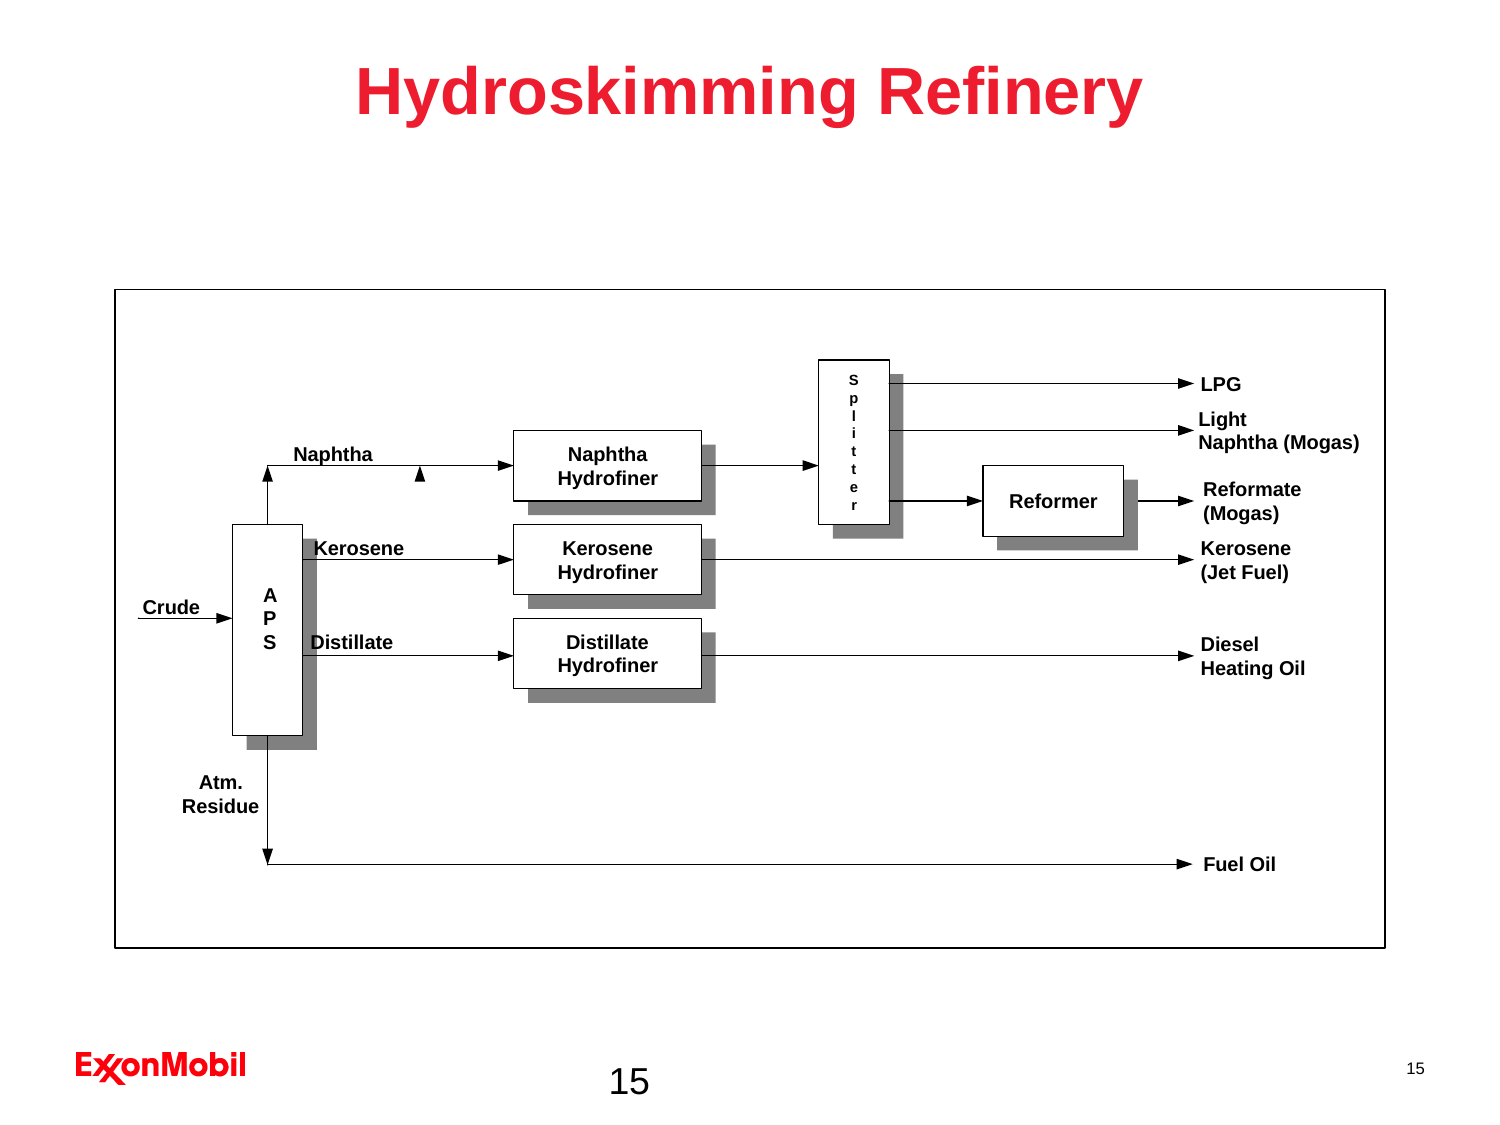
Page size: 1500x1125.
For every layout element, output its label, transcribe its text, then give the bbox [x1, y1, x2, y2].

slide_number 15 [593, 1050, 907, 1125]
title Hydroskimming Refinery [75, 48, 1425, 174]
picture [76, 1052, 245, 1085]
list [112, 286, 1388, 951]
